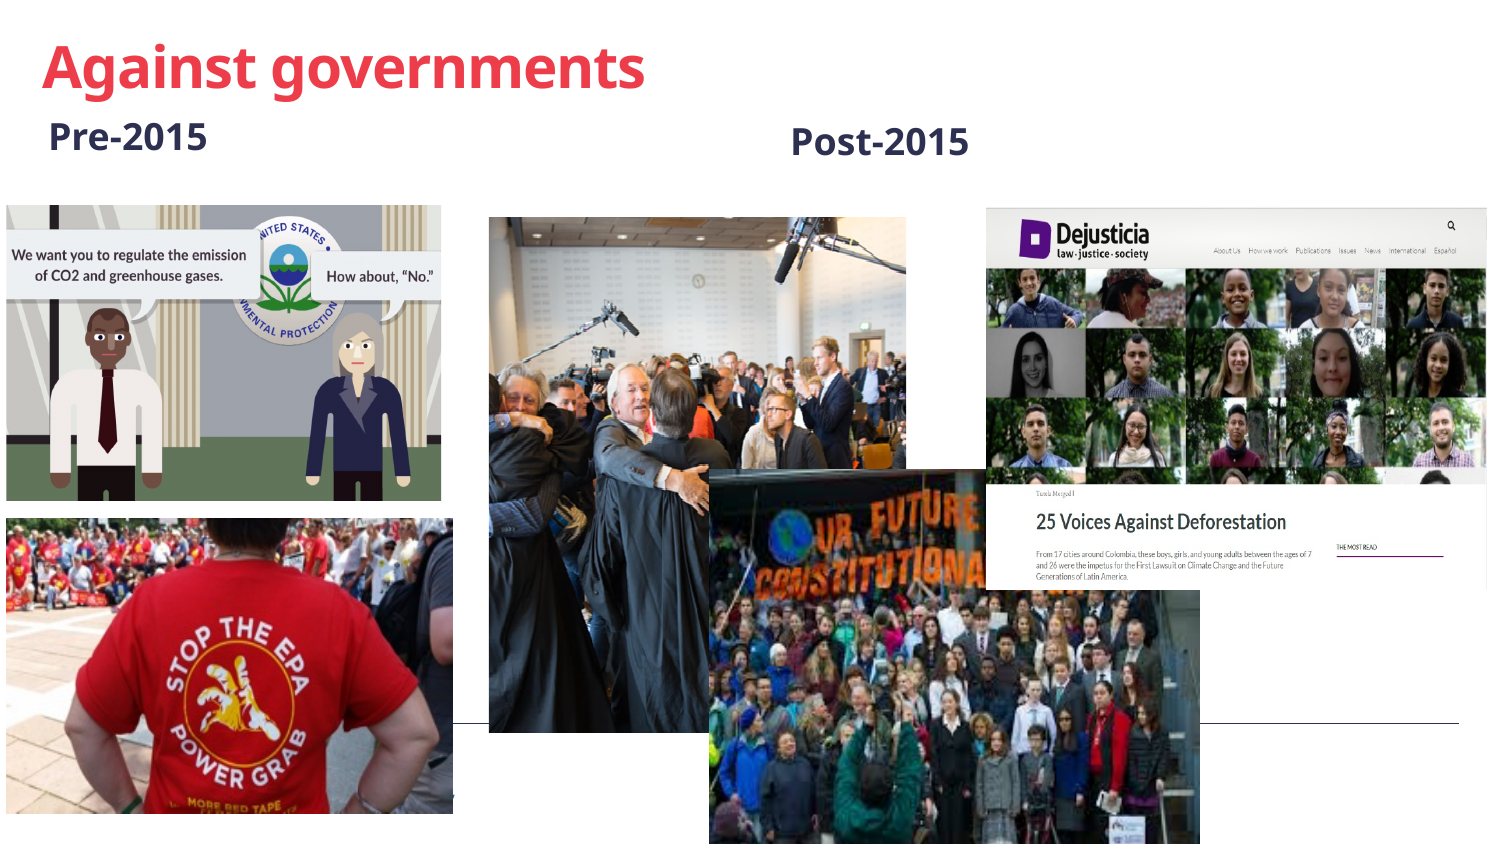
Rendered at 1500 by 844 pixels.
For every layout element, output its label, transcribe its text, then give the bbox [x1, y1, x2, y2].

picture [488, 207, 1487, 844]
text_box Pre-2015 [33, 105, 453, 166]
text_box Post-2015 [775, 110, 1288, 171]
picture [6, 205, 442, 501]
picture [6, 518, 461, 814]
title Against governments [42, 30, 1293, 92]
